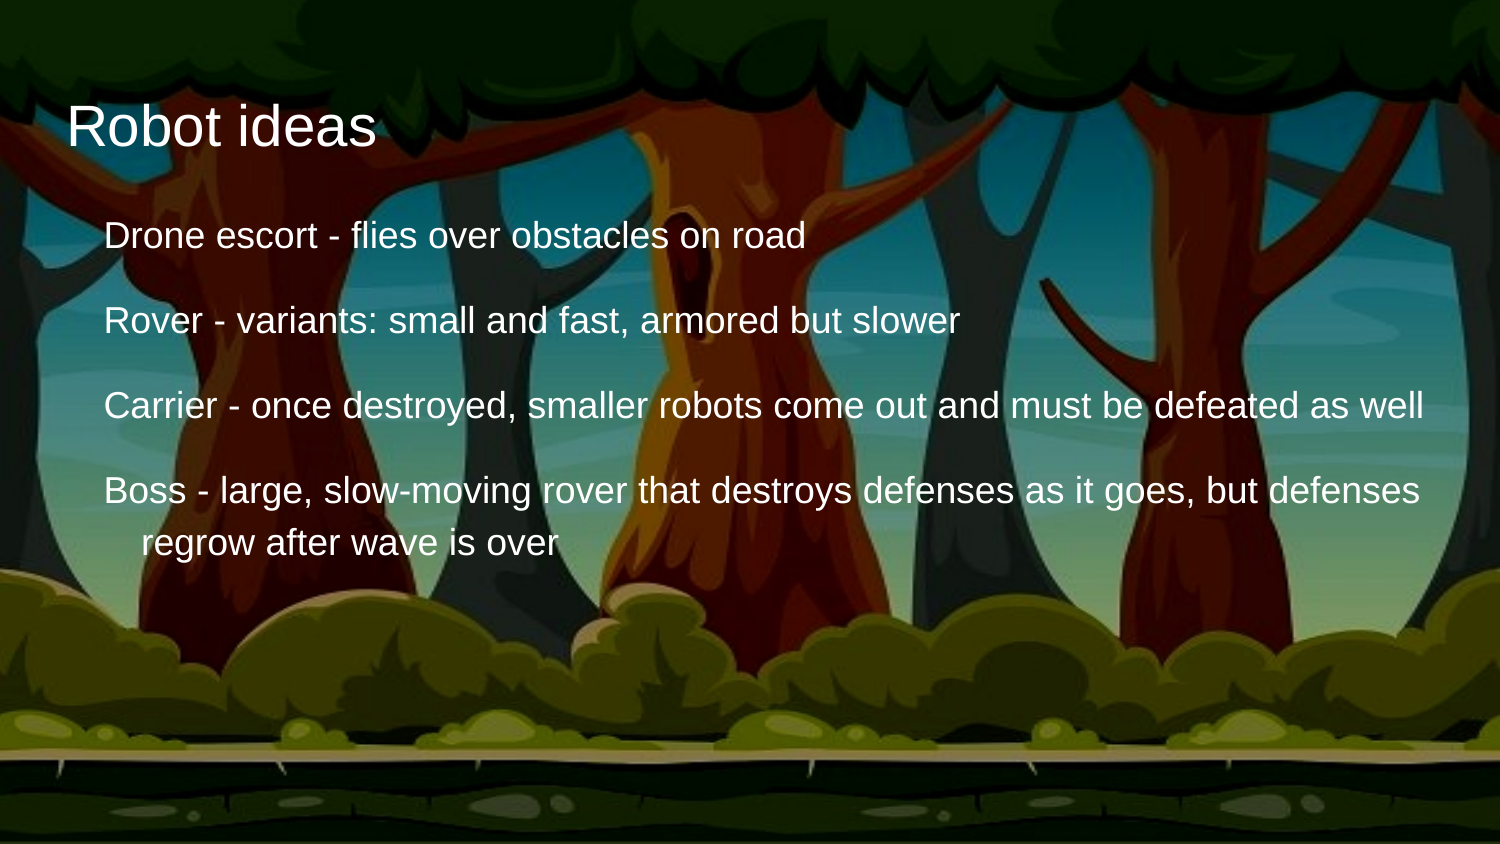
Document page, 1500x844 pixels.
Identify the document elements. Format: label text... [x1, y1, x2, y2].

picture [0, 0, 1500, 844]
list Drone escort - flies over obstacles on road Rover - variants: small and fast, armored but slower Carrier - once destroyed, smaller robots come out and must be defeated as well Boss - large, slow-moving rover that destroys defenses as it goes, but defenses regrow after wave is over [51, 189, 1449, 750]
title Robot ideas [51, 72, 1449, 167]
